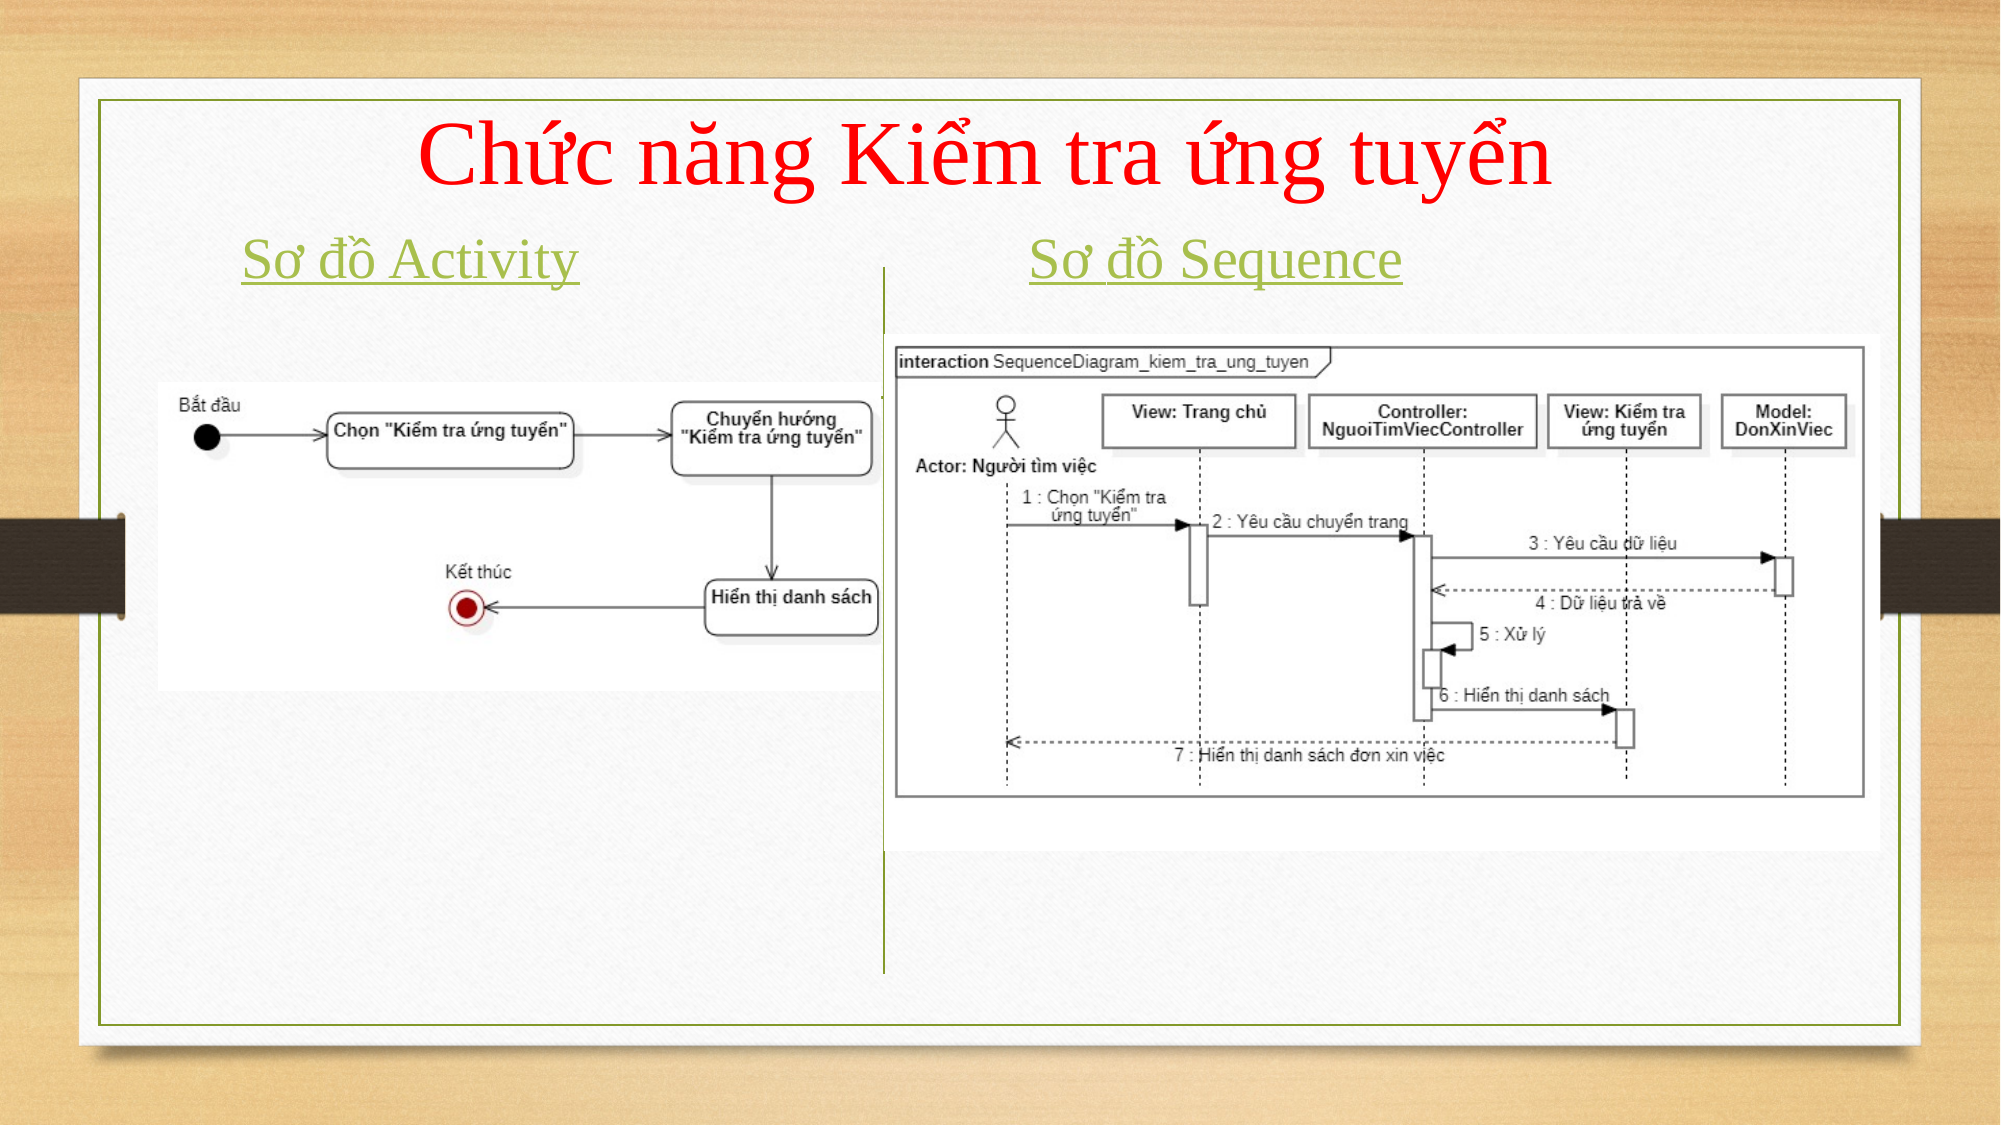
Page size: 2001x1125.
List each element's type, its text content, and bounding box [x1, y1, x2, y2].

list Sơ đồ Activity [226, 202, 974, 298]
title Chức năng Kiểm tra ứng tuyển [199, 40, 1774, 255]
picture [0, 0, 2001, 1125]
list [883, 333, 1881, 852]
list Sơ đồ Sequence [1013, 202, 1788, 298]
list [155, 382, 882, 697]
